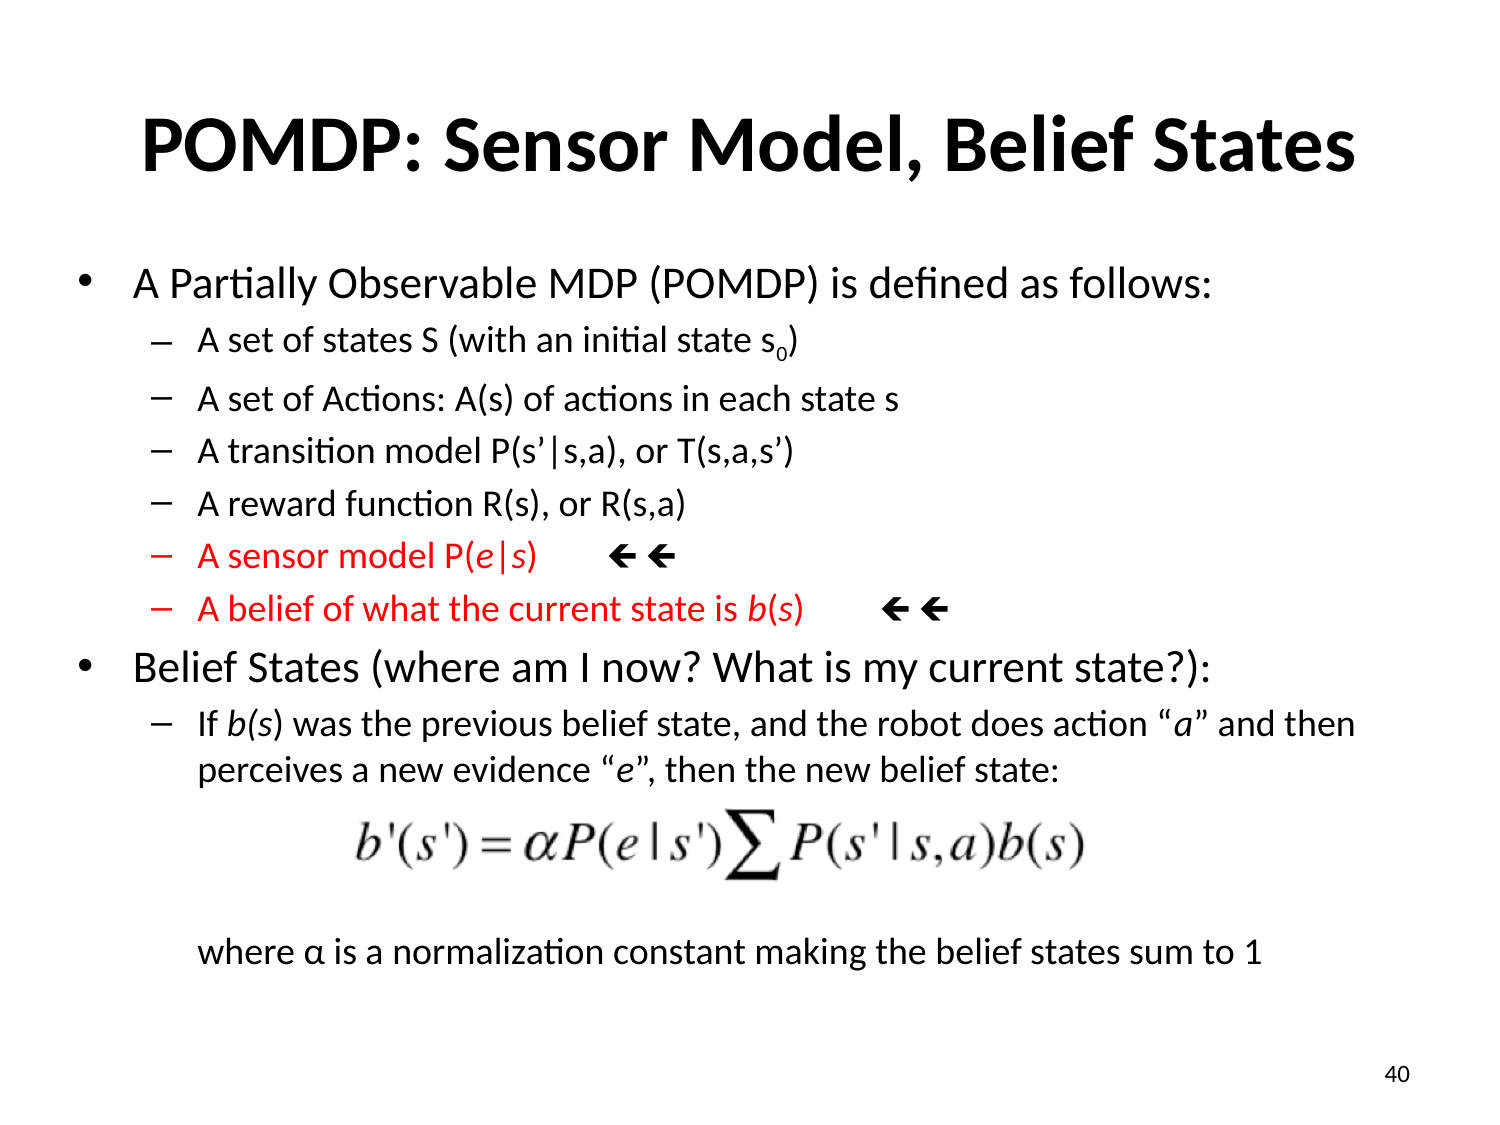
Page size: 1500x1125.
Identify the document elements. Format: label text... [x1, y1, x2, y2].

picture [349, 801, 1088, 888]
title POMDP: Sensor Model, Belief States [75, 45, 1425, 233]
list A Partially Observable MDP (POMDP) is defined as follows: A set of states S (with an initial state s0) A set of Actions: A(s) of actions in each state s A transition model P(s’|s,a), or T(s,a,s’) A reward function R(s), or R(s,a) A sensor model P(e|s) 🡸 🡸 A belief of what the current state is b(s) 🡸 🡸 Belief States (where am I now? What is my current state?): If b(s) was the previous belief state, and the robot does action “a” and then perceives a new evidence “e”, then the new belief state: where α is a normalization constant making the belief states sum to 1 [62, 245, 1450, 988]
slide_number ‹#› [1074, 1042, 1425, 1103]
